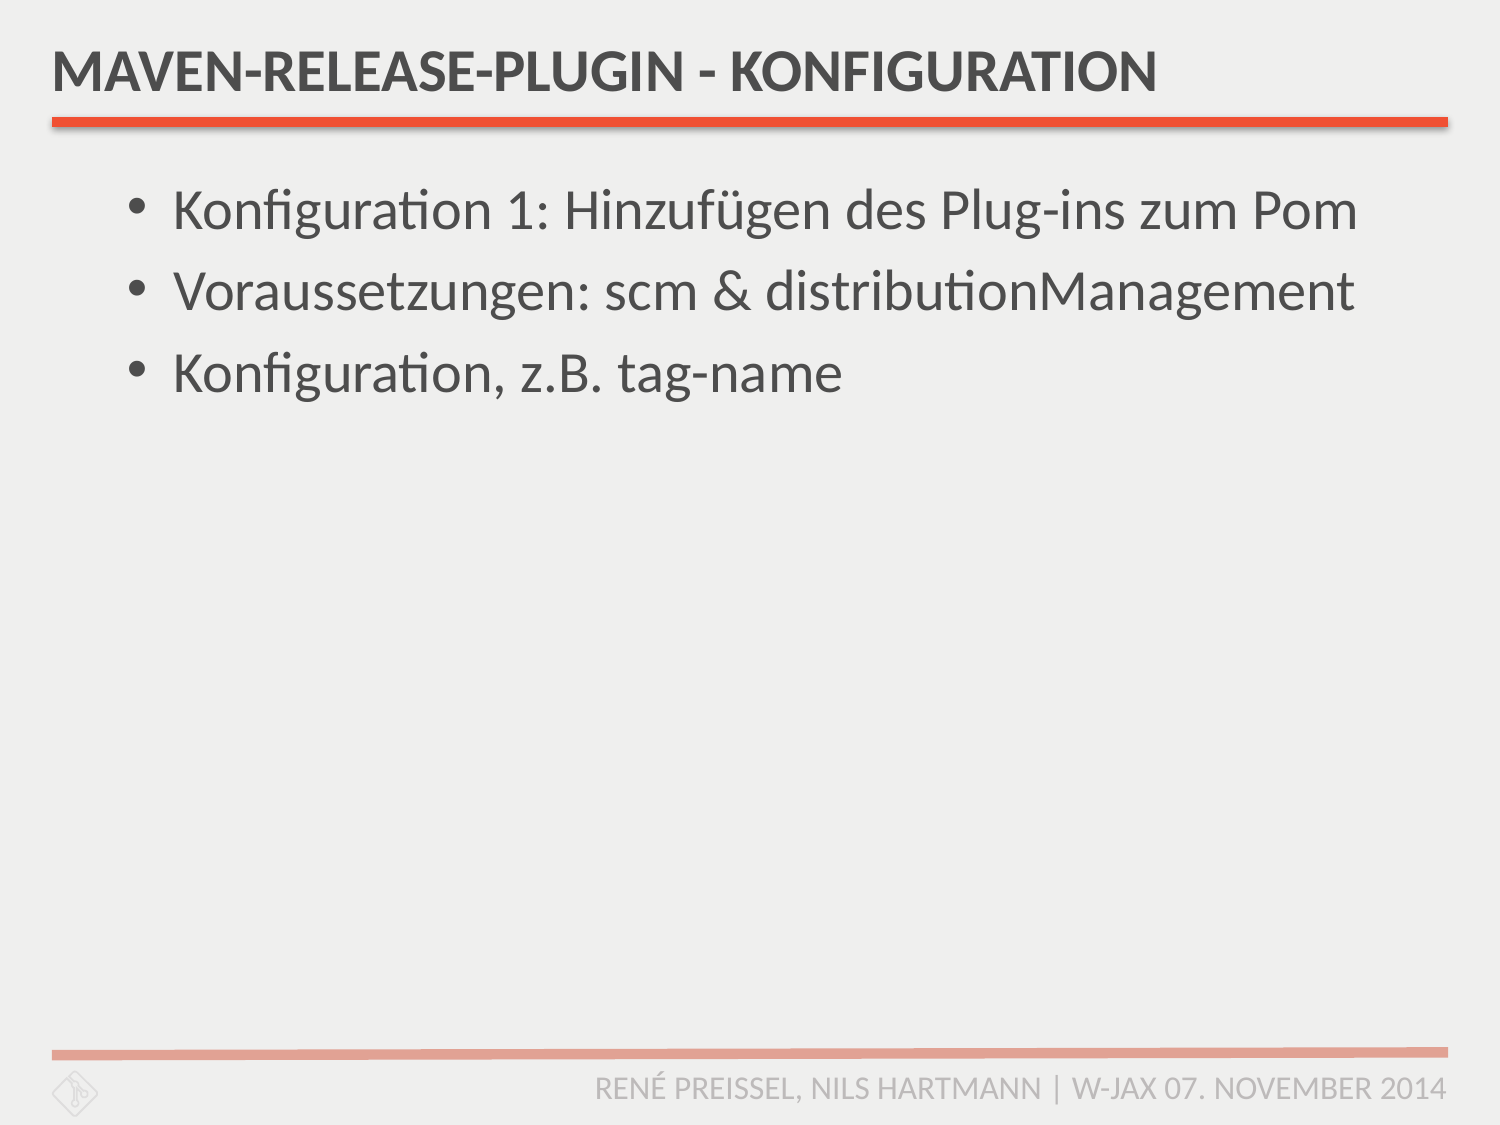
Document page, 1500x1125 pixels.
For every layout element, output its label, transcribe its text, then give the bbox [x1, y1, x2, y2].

list Konfiguration 1: Hinzufügen des Plug-ins zum Pom Voraussetzungen: scm & distributionManagement Konfiguration, z.B. tag-name [51, 170, 1449, 1005]
title MAVEN-RELEASE-PLUGIN - KONFIGURATION [51, 30, 1449, 104]
